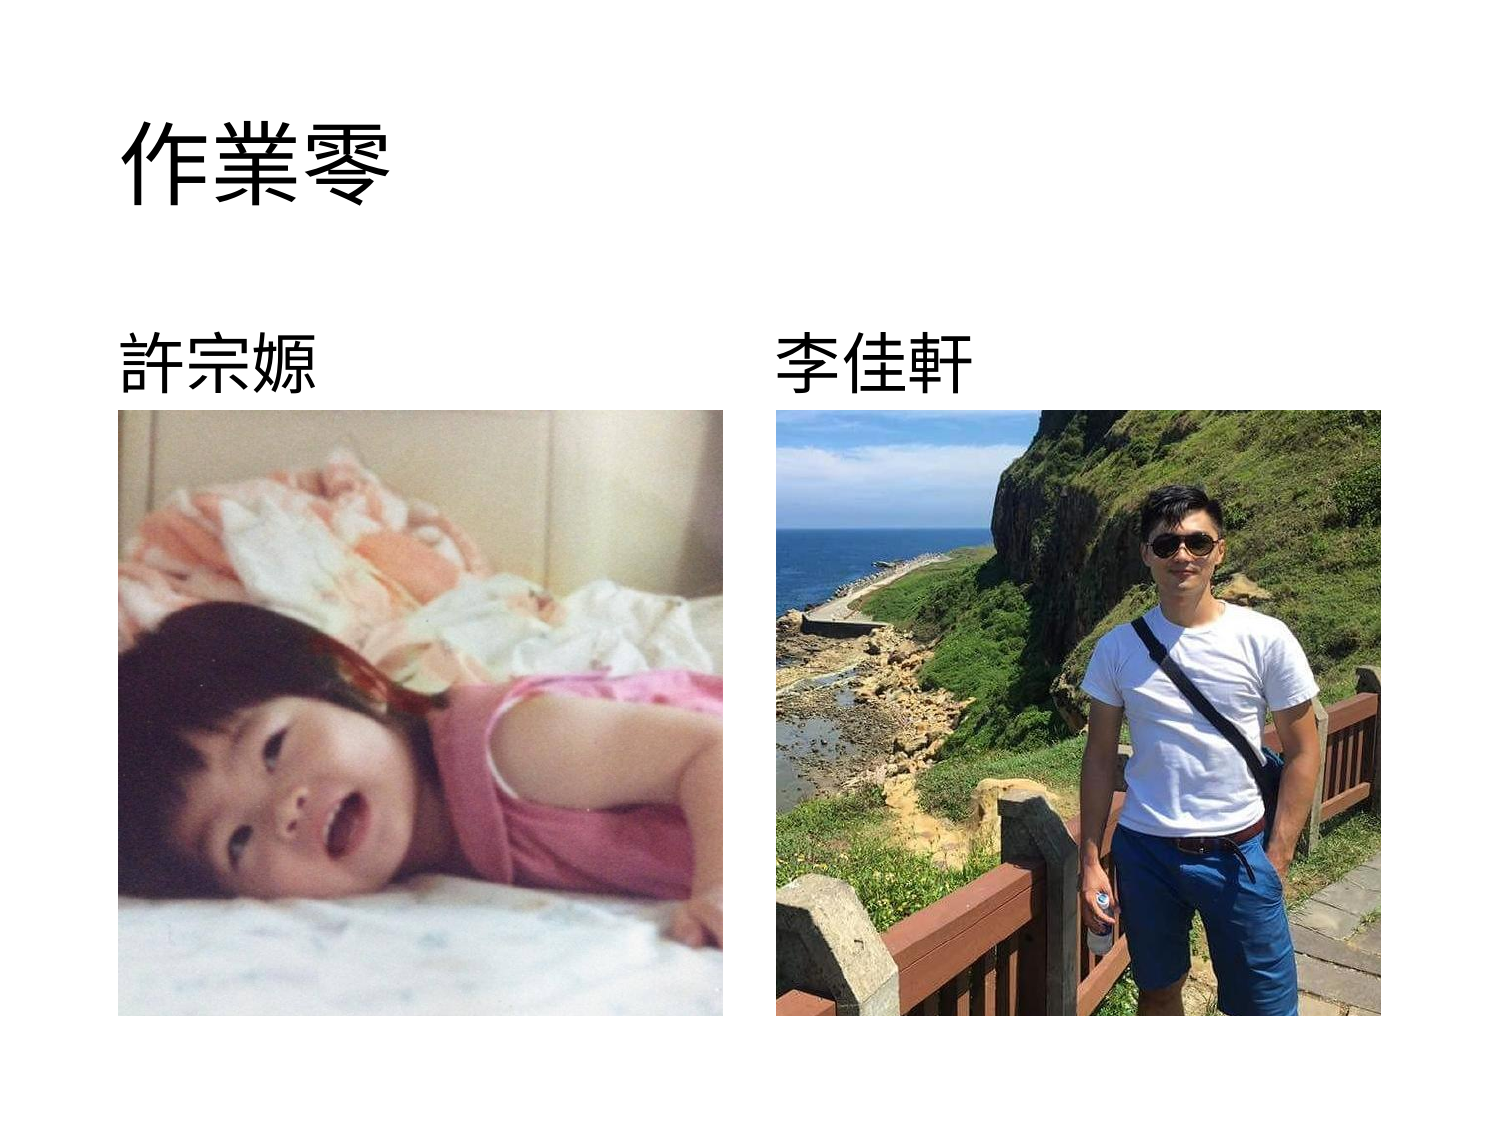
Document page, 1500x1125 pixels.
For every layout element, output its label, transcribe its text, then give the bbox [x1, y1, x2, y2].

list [118, 410, 723, 1016]
list 李佳軒 [759, 275, 1398, 411]
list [776, 410, 1381, 1016]
title 作業零 [103, 59, 1398, 278]
list 許宗嫄 [103, 275, 738, 411]
